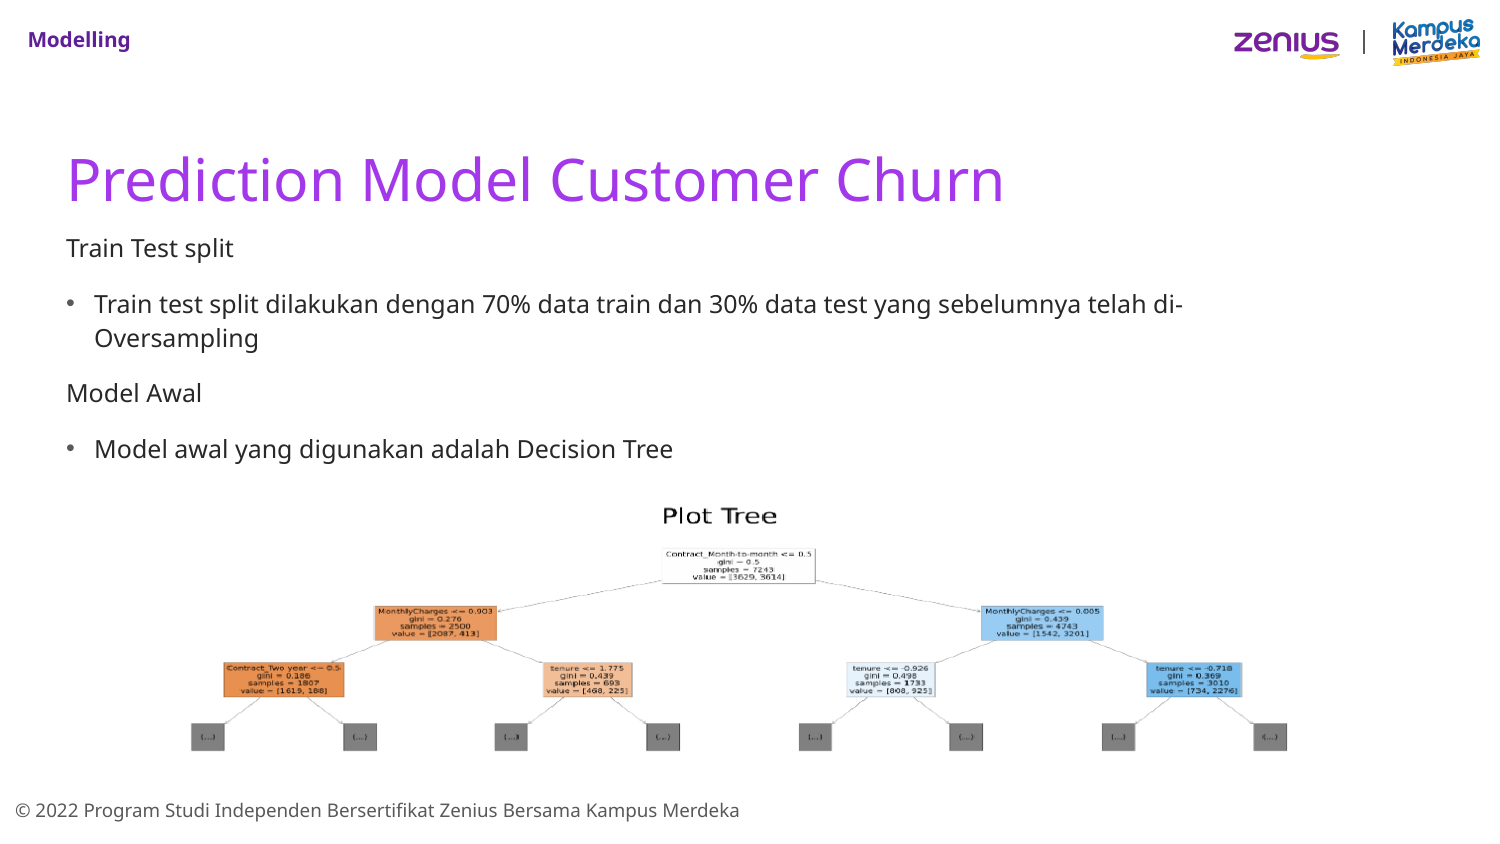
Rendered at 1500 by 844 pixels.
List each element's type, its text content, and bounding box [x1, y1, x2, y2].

picture [139, 504, 1328, 764]
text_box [1230, 15, 1480, 69]
title Prediction Model Customer Churn [51, 110, 1443, 245]
list Train Test split Train test split dilakukan dengan 70% data train dan 30% data test yang sebelumnya telah di-Oversampling Model Awal Model awal yang digunakan adalah Decision Tree [51, 245, 1353, 580]
text_box © 2022 Program Studi Independen Bersertifikat Zenius Bersama Kampus Merdeka [0, 787, 1468, 833]
text_box Modelling [12, 14, 1011, 65]
